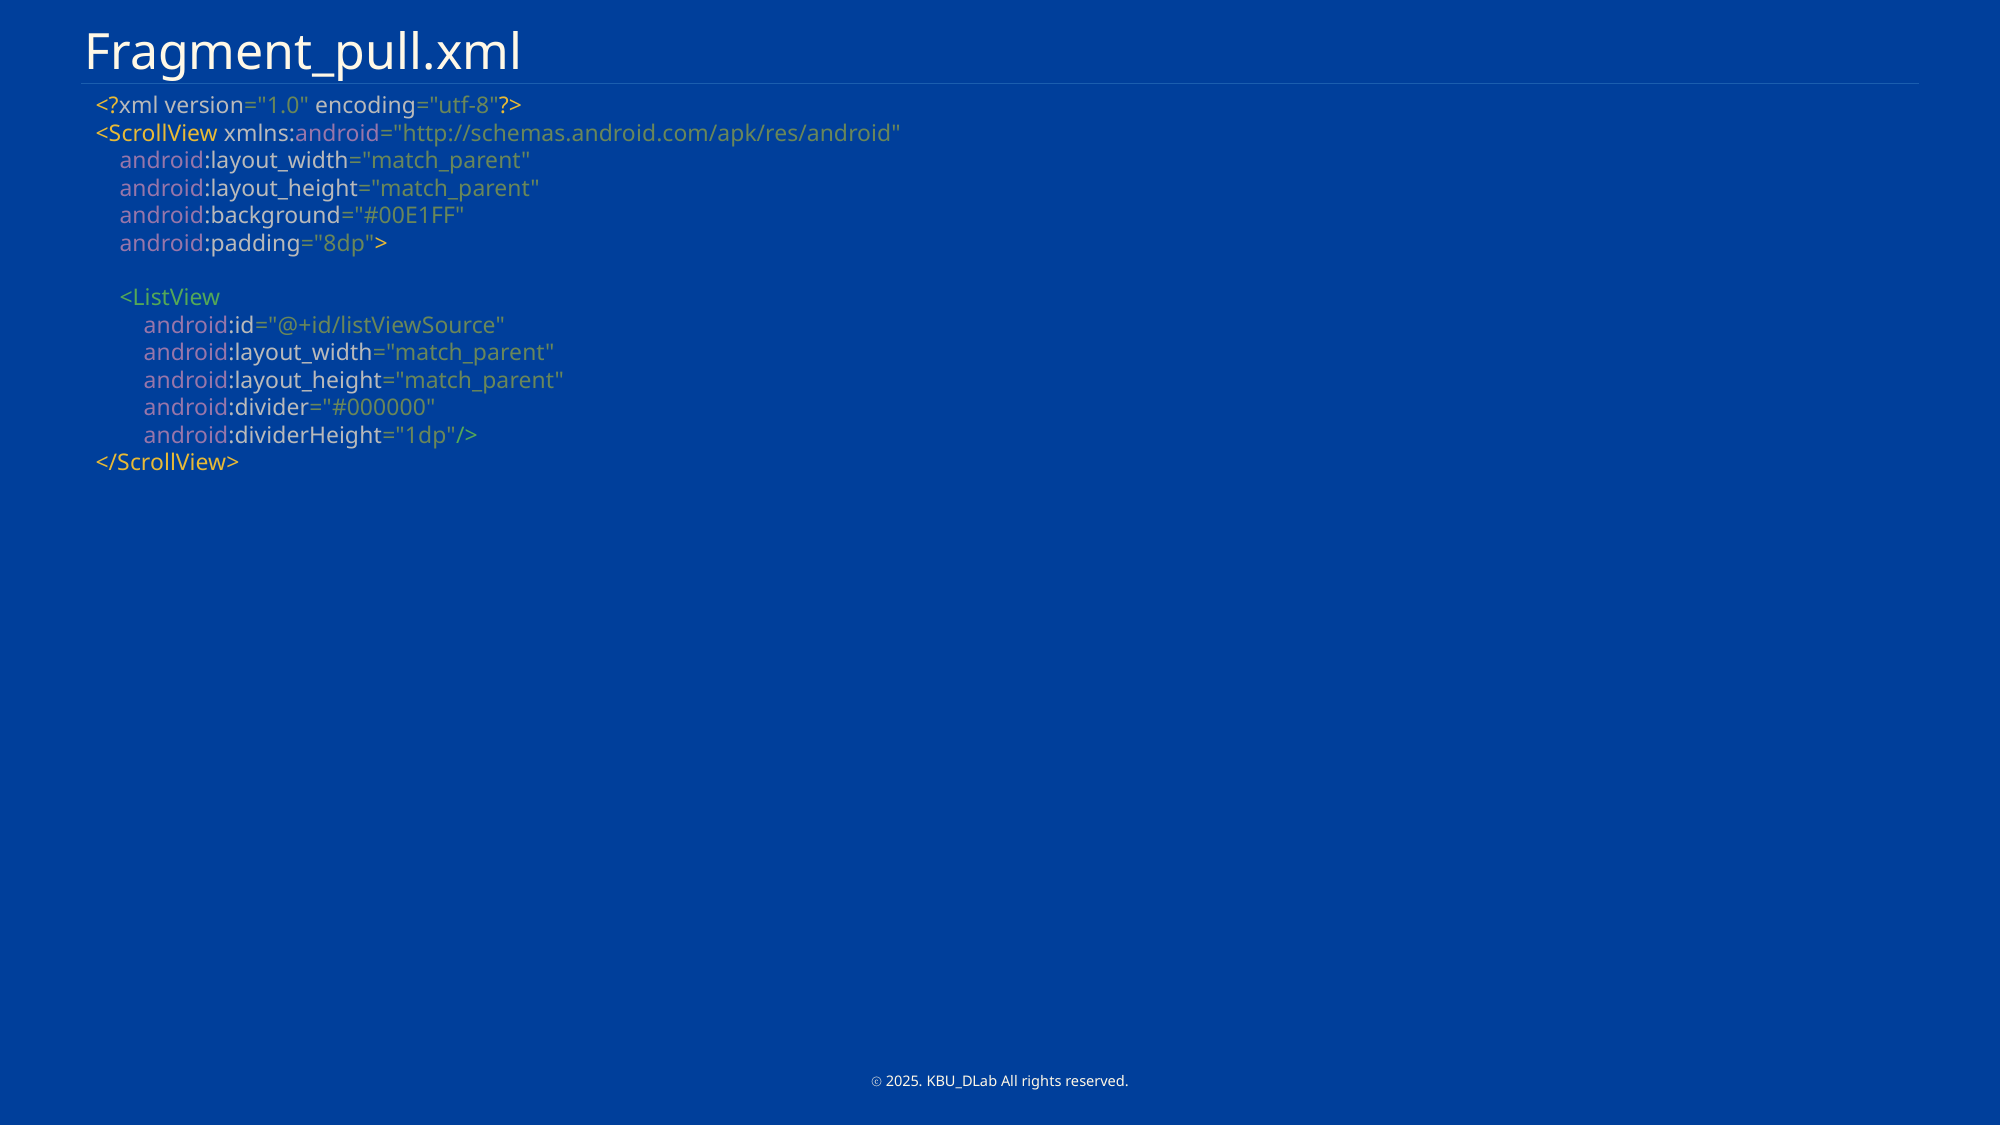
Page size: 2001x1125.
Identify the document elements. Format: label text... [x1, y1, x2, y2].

text_box <?xml version="1.0" encoding="utf-8"?> <ScrollView xmlns:android="http://schemas.android.com/apk/res/android" android:layout_width="match_parent" android:layout_height="match_parent" android:background="#00E1FF" android:padding="8dp"> <ListView android:id="@+id/listViewSource" android:layout_width="match_parent" android:layout_height="match_parent" android:divider="#000000" android:dividerHeight="1dp"/> </ScrollView> [80, 84, 1000, 528]
text_box Fragment_pull.xml [69, 0, 538, 87]
